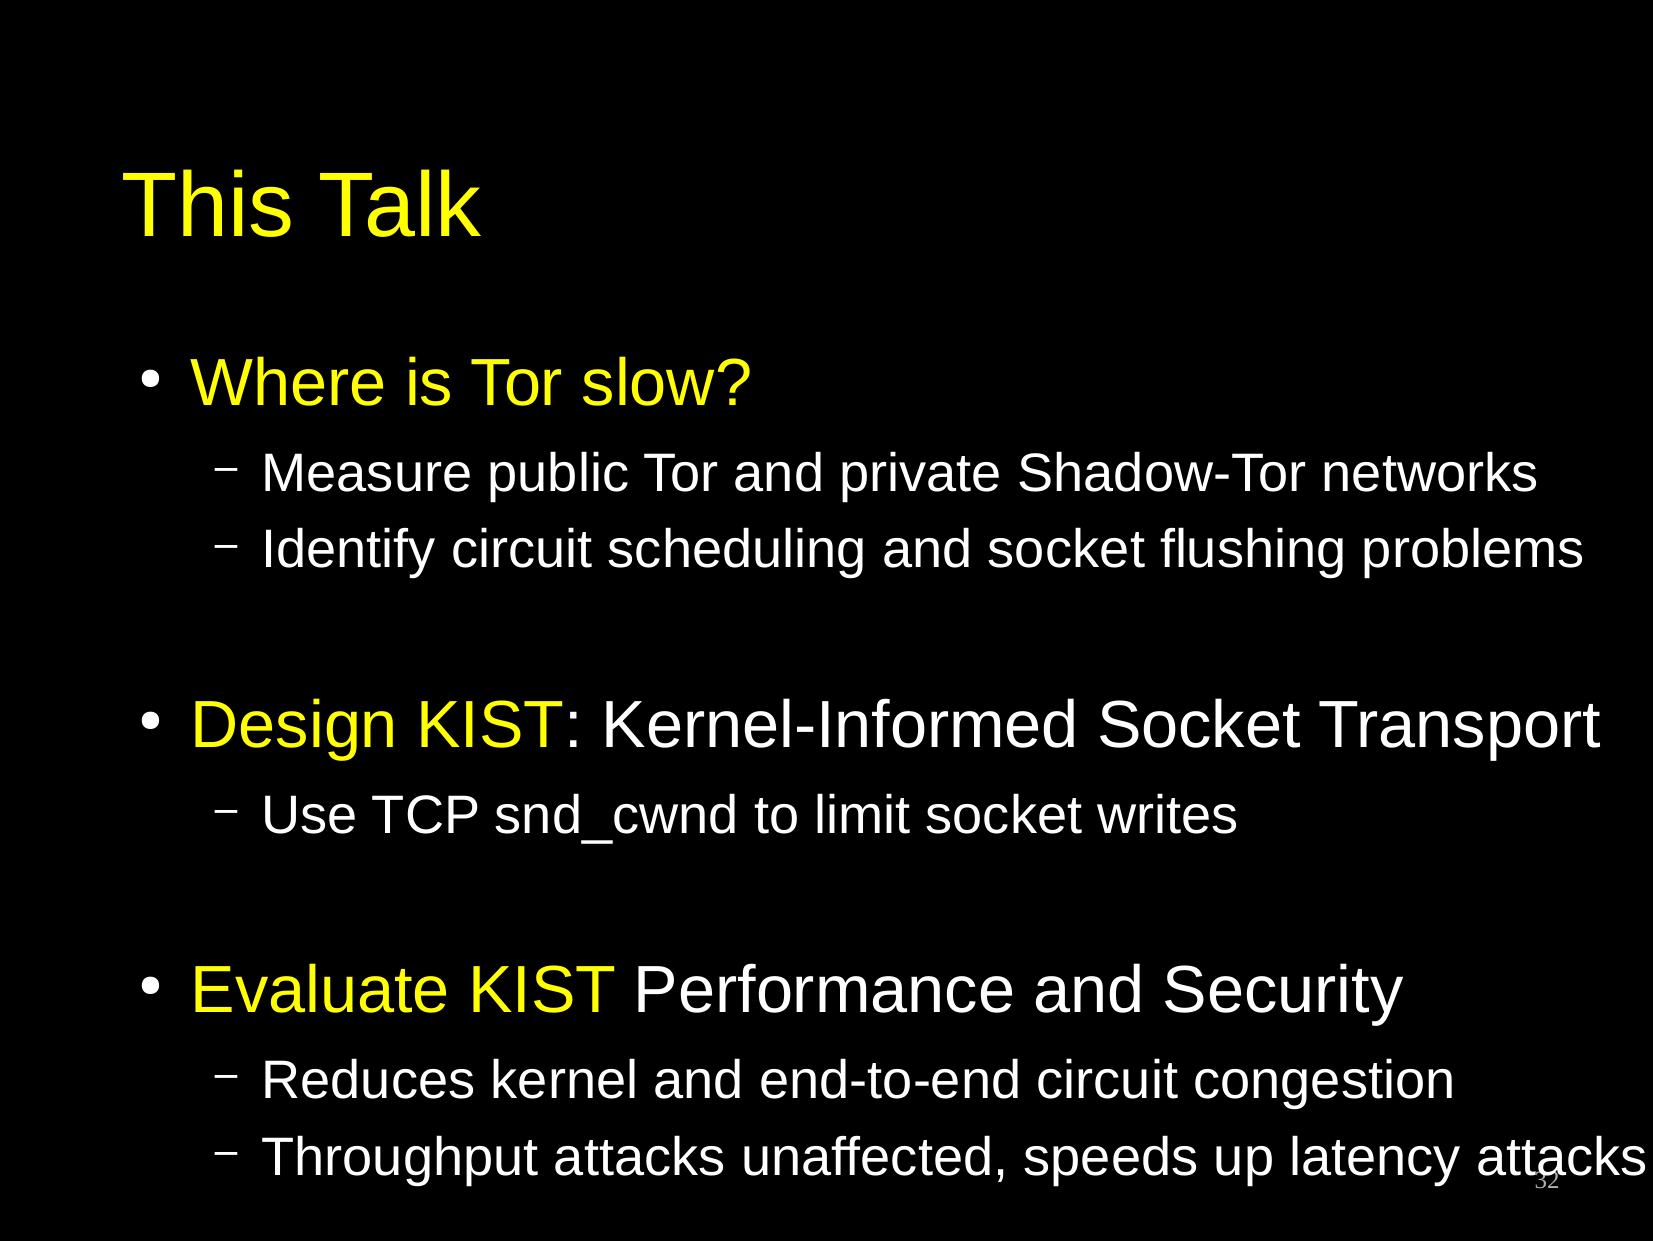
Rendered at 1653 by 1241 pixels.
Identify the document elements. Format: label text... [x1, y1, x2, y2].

title This Talk [121, 102, 1532, 309]
slide_number 32 [1188, 1145, 1575, 1212]
list Where is Tor slow? Measure public Tor and private Shadow-Tor networks Identify circuit scheduling and socket flushing problems Design KIST: Kernel-Informed Socket Transport Use TCP snd_cwnd to limit socket writes Evaluate KIST Performance and Security Reduces kernel and end-to-end circuit congestion Throughput attacks unaffected, speeds up latency attacks [121, 344, 1653, 1125]
